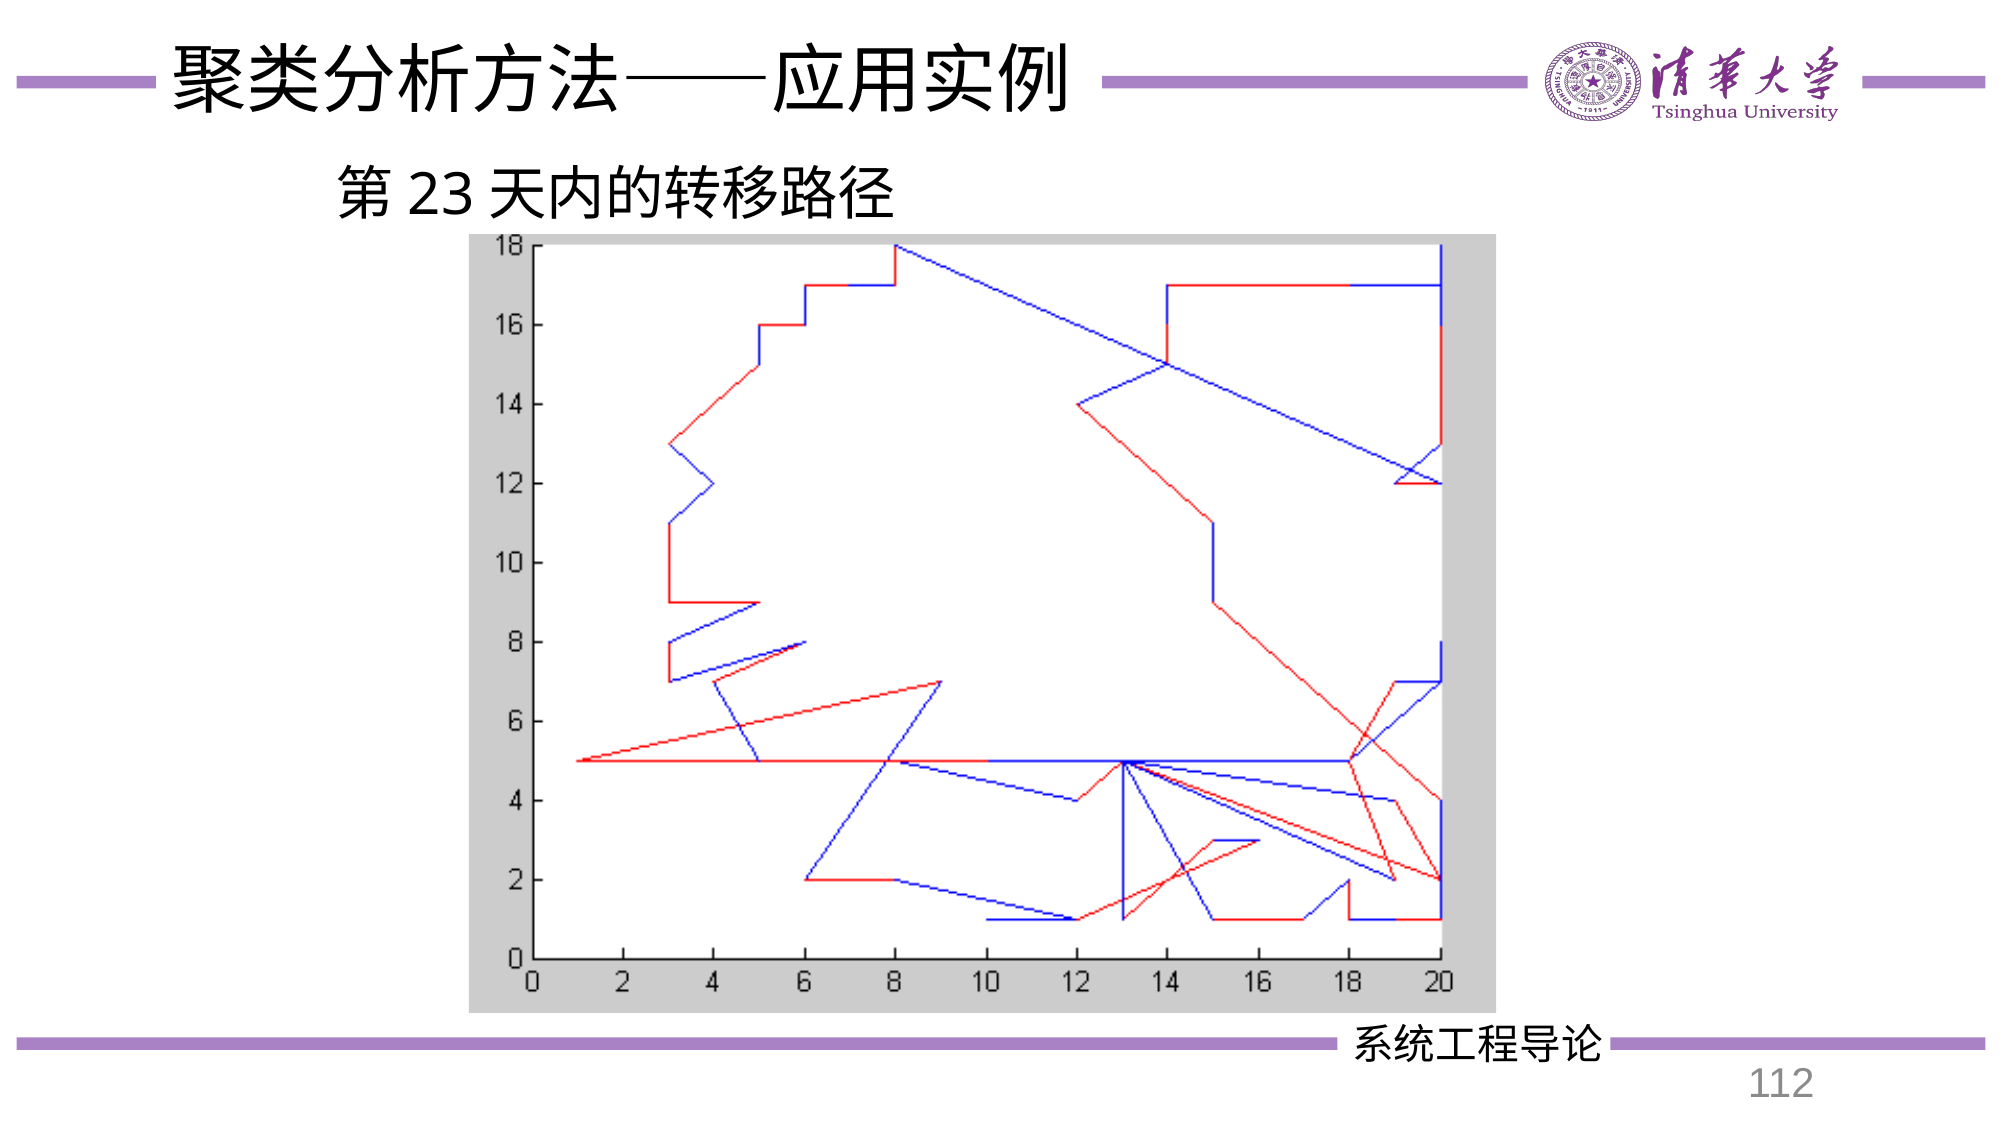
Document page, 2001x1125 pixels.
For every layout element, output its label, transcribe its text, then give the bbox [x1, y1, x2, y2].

picture [1652, 46, 1838, 121]
text_box 第23天内的转移路径 [321, 149, 932, 234]
slide_number 112 [1610, 1051, 1830, 1112]
picture [1545, 42, 1641, 121]
picture [468, 234, 1497, 1013]
title 聚类分析方法——应用实例 [155, 0, 1103, 191]
